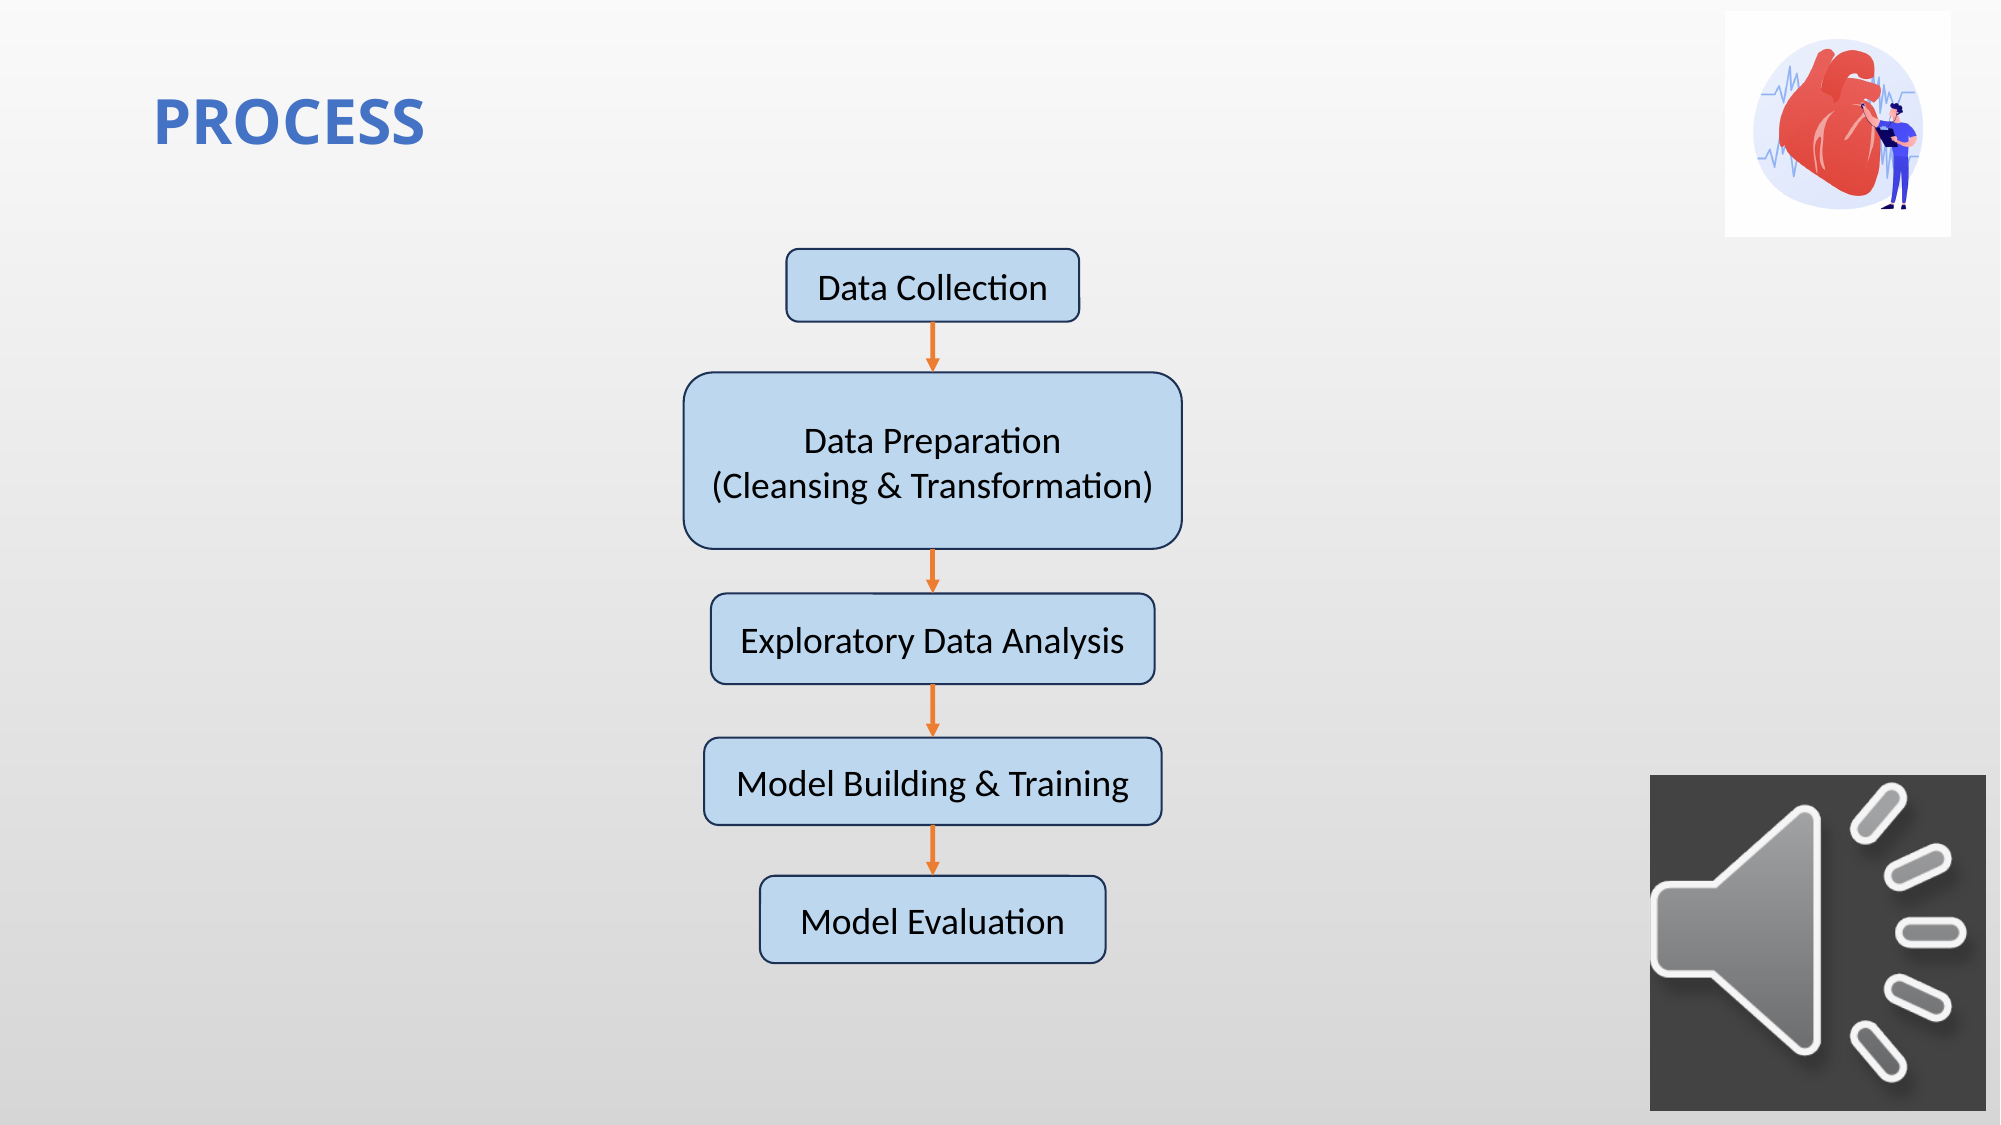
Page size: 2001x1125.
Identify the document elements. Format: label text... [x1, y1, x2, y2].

text_box Model Evaluation [758, 874, 1107, 965]
text_box Data Preparation (Cleansing & Transformation) [682, 371, 1183, 550]
text_box Data Collection [785, 247, 1081, 323]
title PROCESS [137, 59, 1725, 189]
text_box Model Building & Training [703, 736, 1163, 827]
text_box Exploratory Data Analysis [709, 592, 1156, 686]
picture [1648, 773, 1987, 1112]
picture [1725, 11, 1951, 237]
